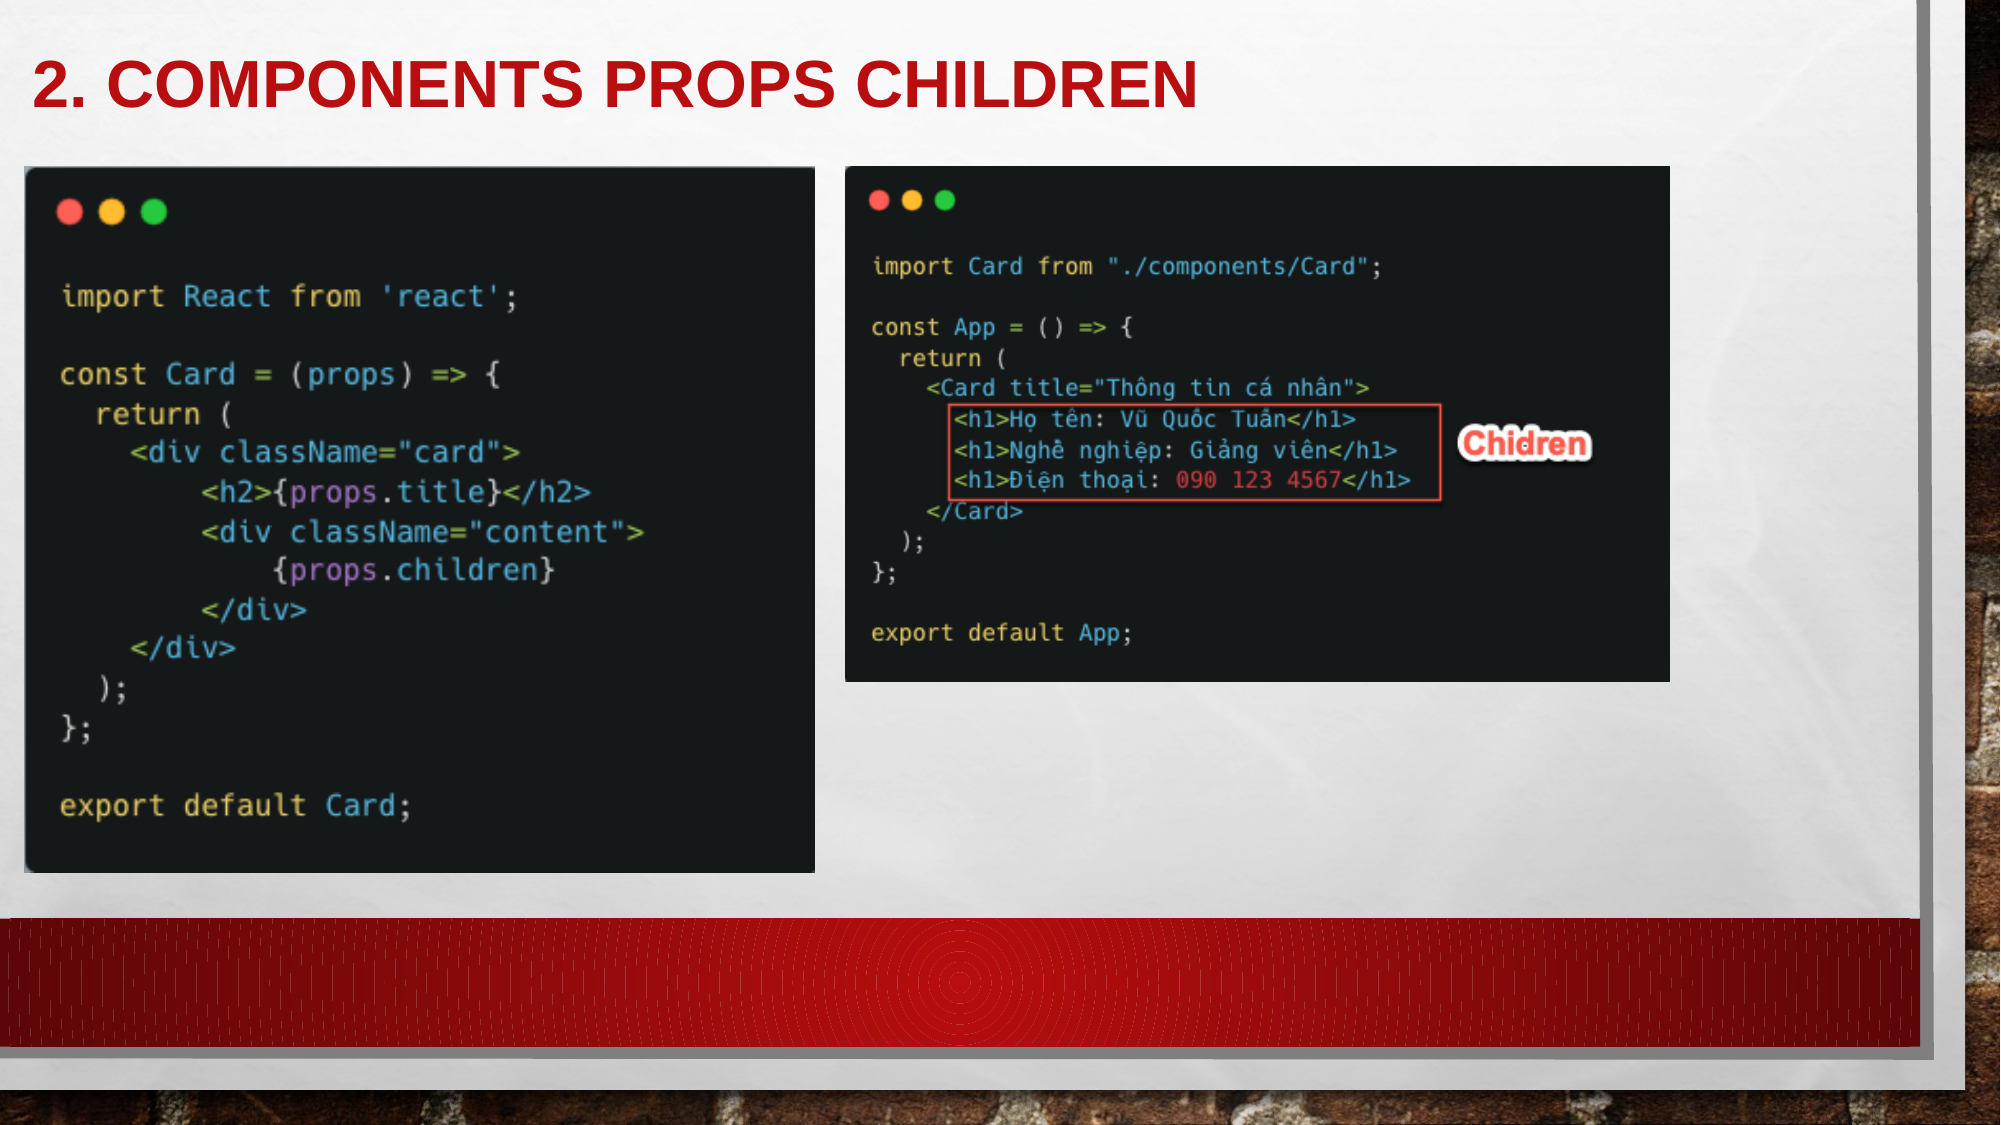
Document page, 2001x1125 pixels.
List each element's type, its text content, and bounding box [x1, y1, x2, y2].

title 2. COMPONENTS PROPS CHILDREN [17, 29, 1724, 142]
picture [0, 0, 1919, 918]
picture [0, 0, 2001, 1125]
